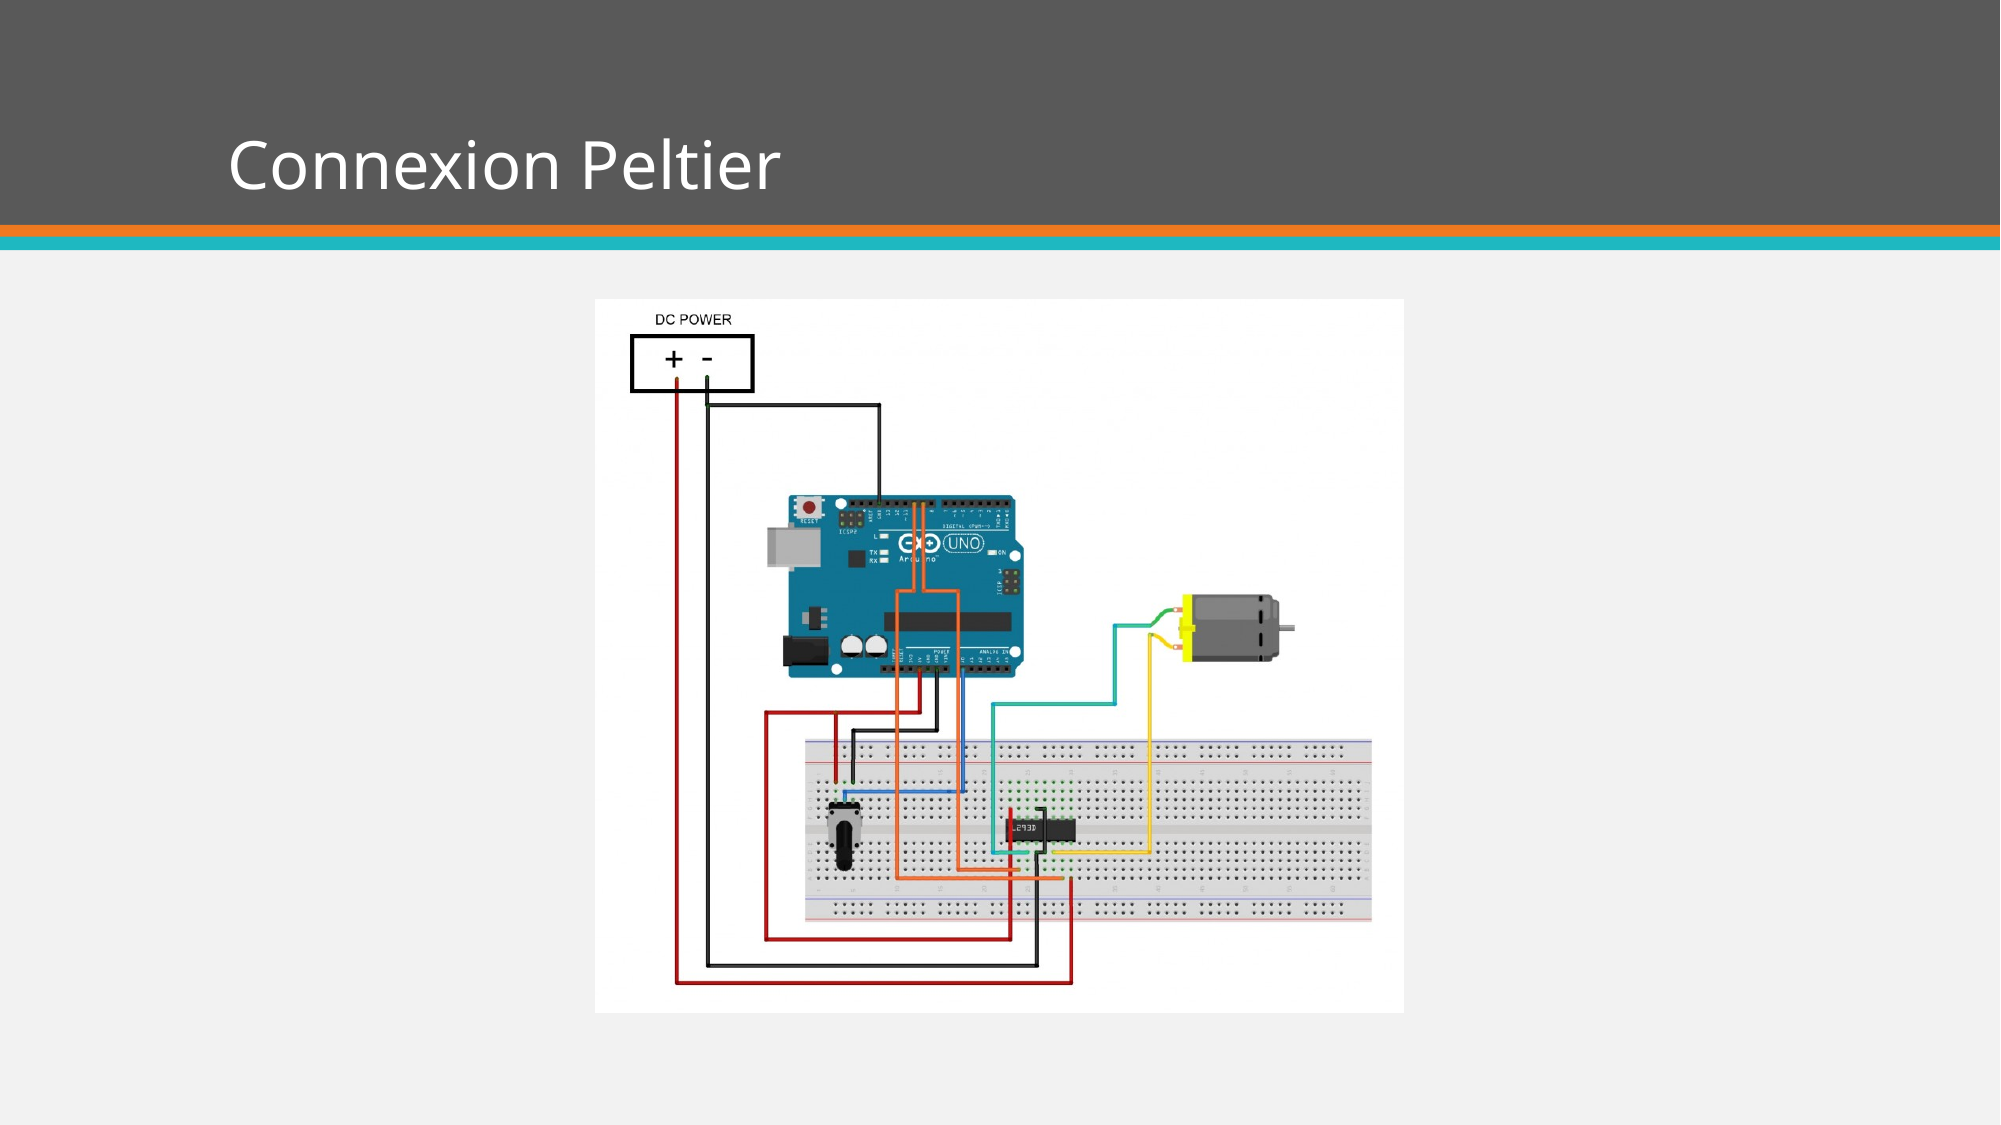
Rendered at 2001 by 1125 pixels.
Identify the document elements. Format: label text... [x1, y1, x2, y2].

title Connexion Peltier [212, 41, 1788, 212]
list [595, 299, 1404, 1013]
